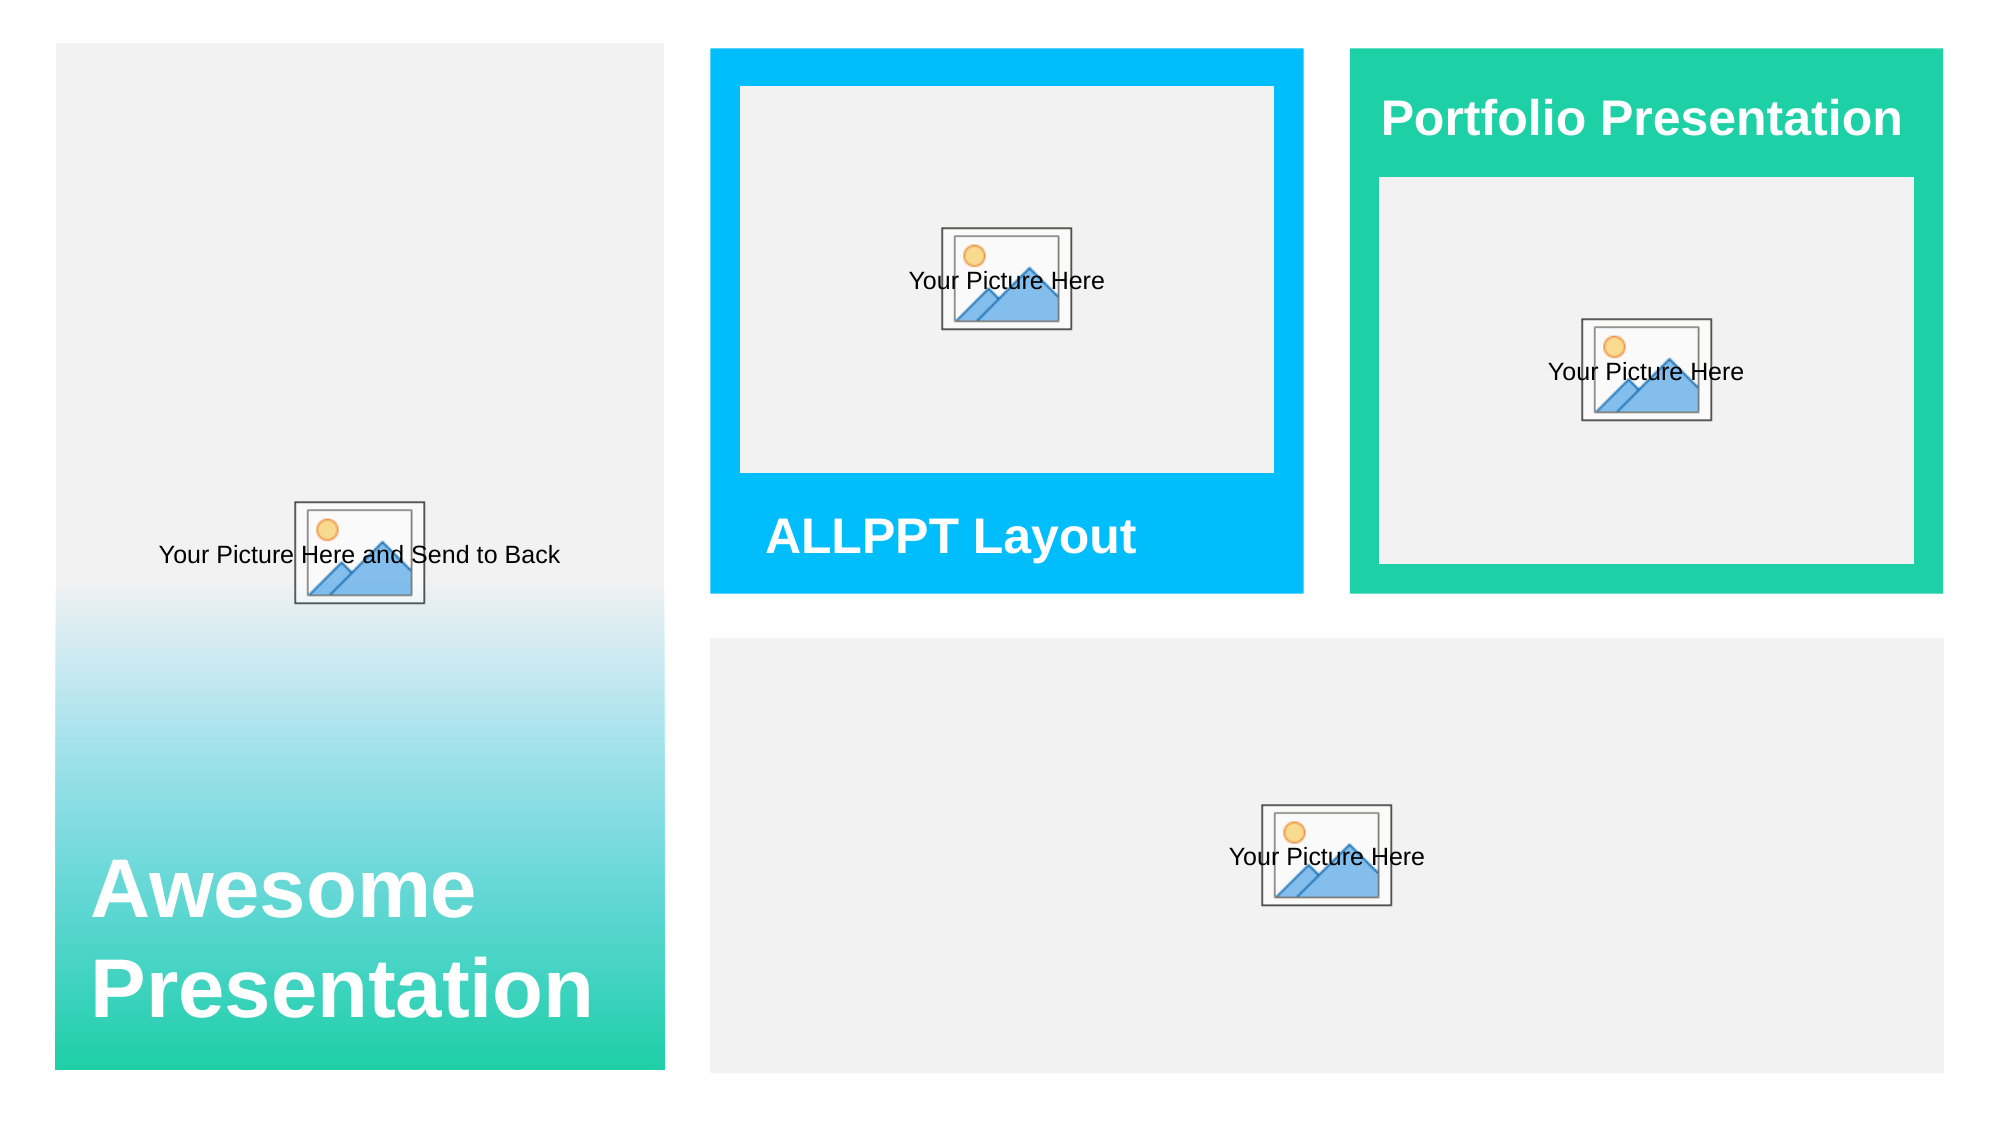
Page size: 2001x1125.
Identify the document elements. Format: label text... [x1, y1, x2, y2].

text_box [55, 1064, 665, 1070]
picture [1379, 177, 1914, 564]
text_box Portfolio Presentation [1366, 78, 1927, 153]
picture [710, 638, 1945, 1073]
picture [741, 87, 1273, 472]
text_box ALLPPT Layout [750, 495, 1225, 571]
picture [55, 42, 665, 1064]
